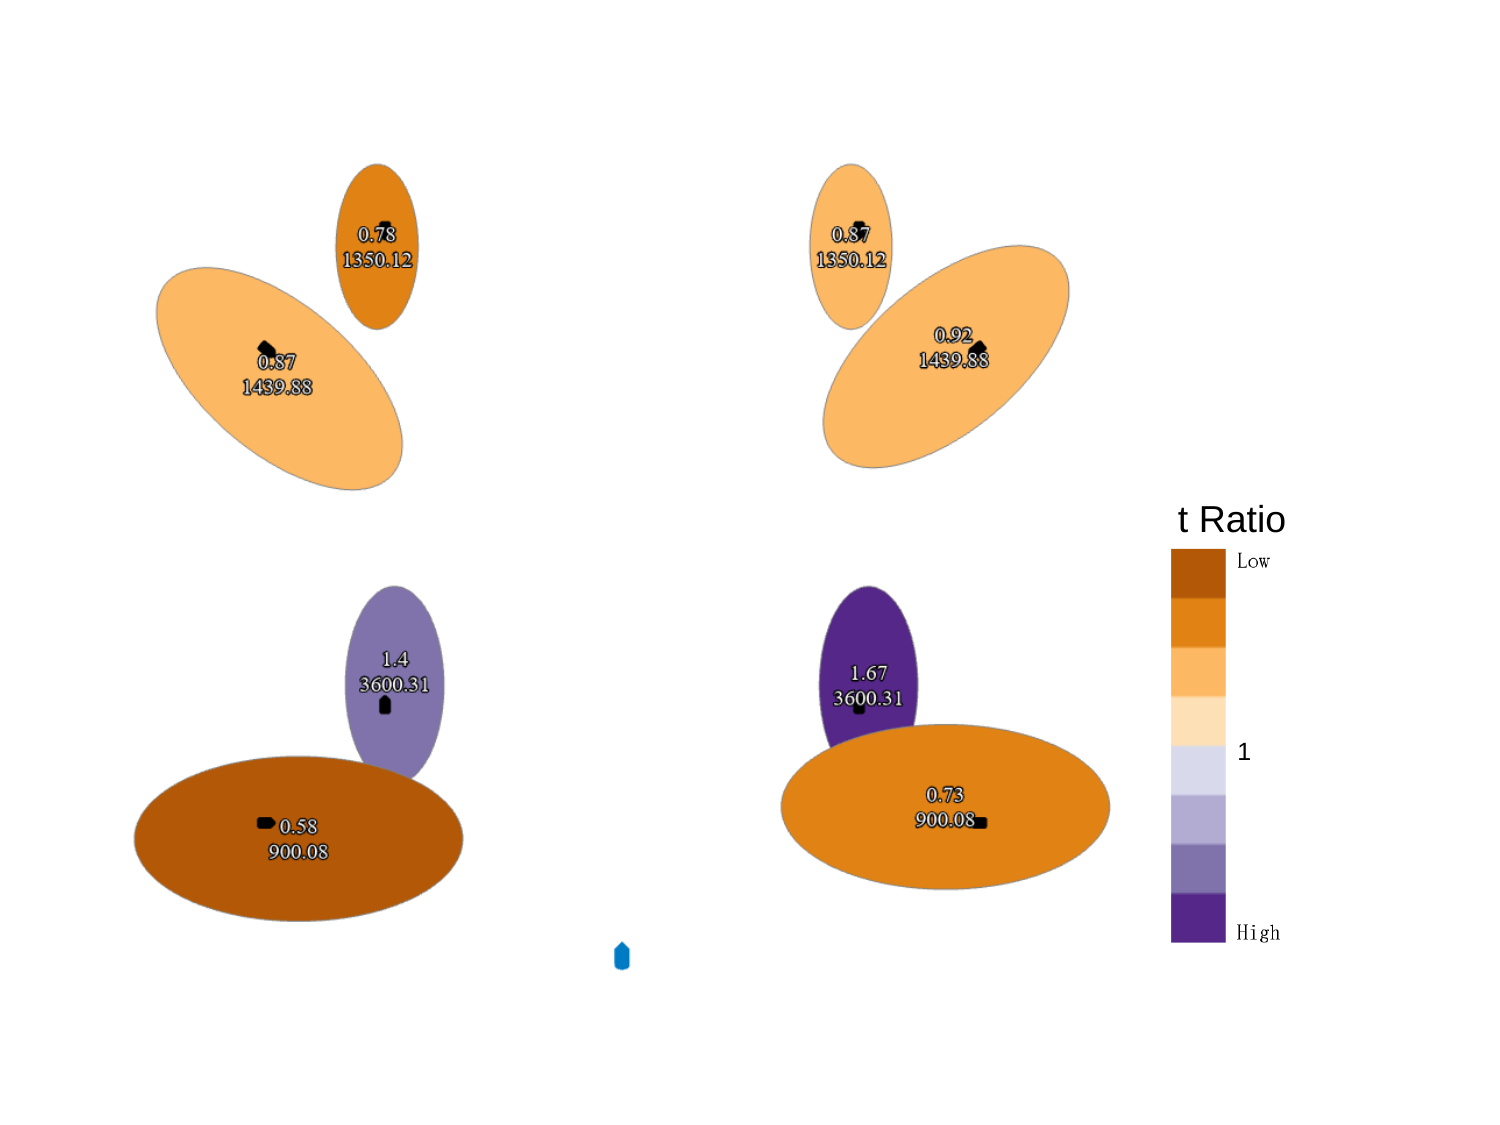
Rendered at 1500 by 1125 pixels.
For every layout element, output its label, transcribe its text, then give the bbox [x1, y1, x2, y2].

text_box t Ratio [1163, 488, 1302, 538]
picture [1163, 538, 1340, 954]
picture [123, 125, 1117, 1001]
